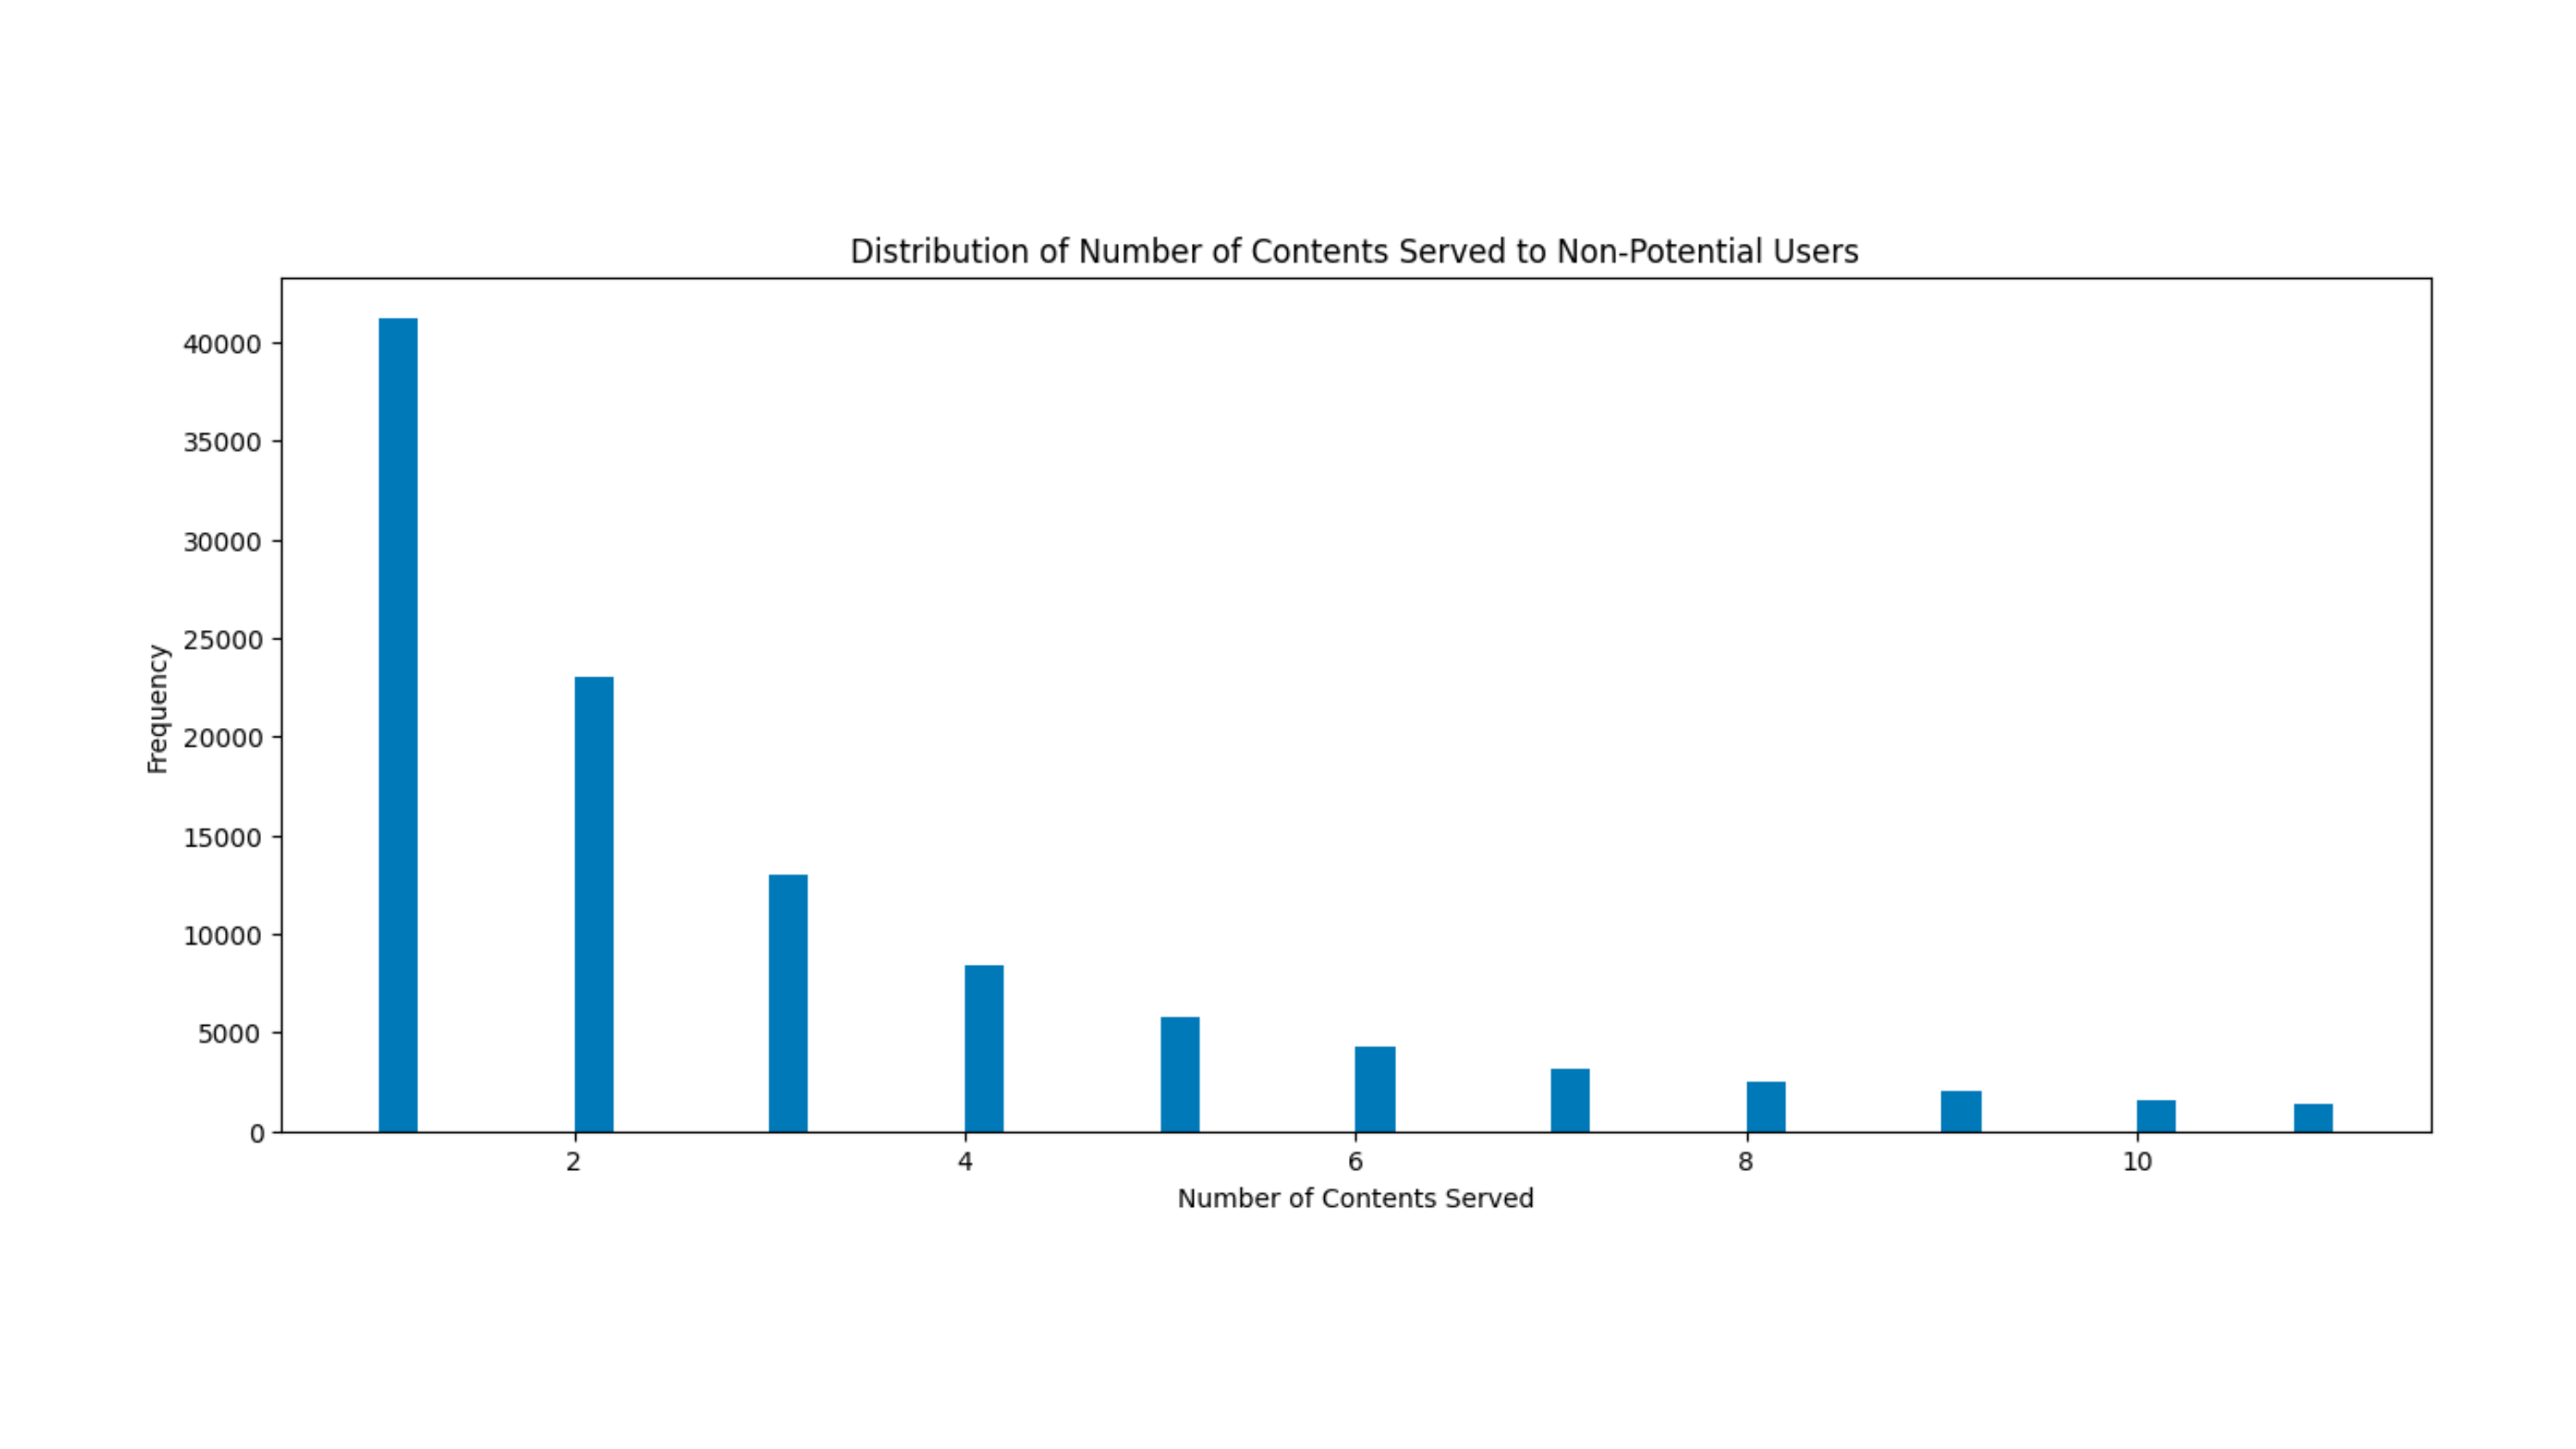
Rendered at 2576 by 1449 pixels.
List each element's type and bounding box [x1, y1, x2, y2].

text_box [128, 219, 2448, 1230]
